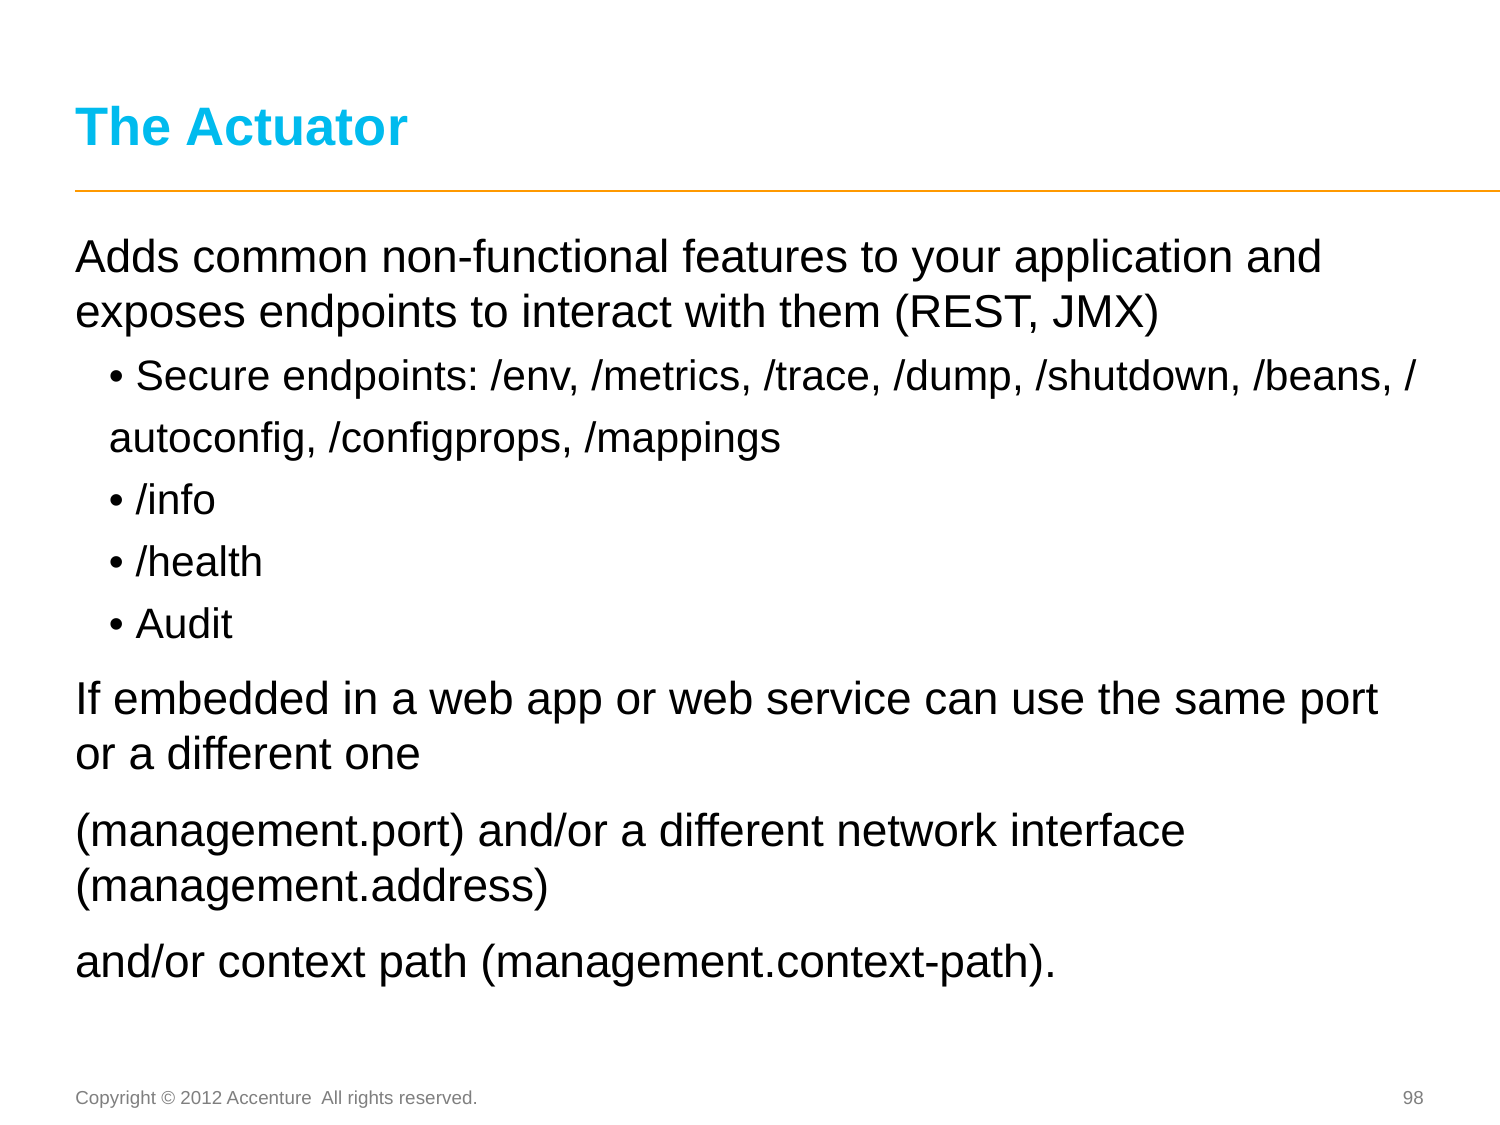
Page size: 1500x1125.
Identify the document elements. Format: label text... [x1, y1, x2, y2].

title The Actuator [75, 27, 1422, 157]
list Adds common non-functional features to your application and exposes endpoints to interact with them (REST, JMX) • Secure endpoints: /env, /metrics, /trace, /dump, /shutdown, /beans, / autoconfig, /configprops, /mappings • /info • /health • Audit If embedded in a web app or web service can use the same port or a different one (management.port) and/or a different network interface (management.address) and/or context path (management.context-path). [75, 226, 1425, 1018]
